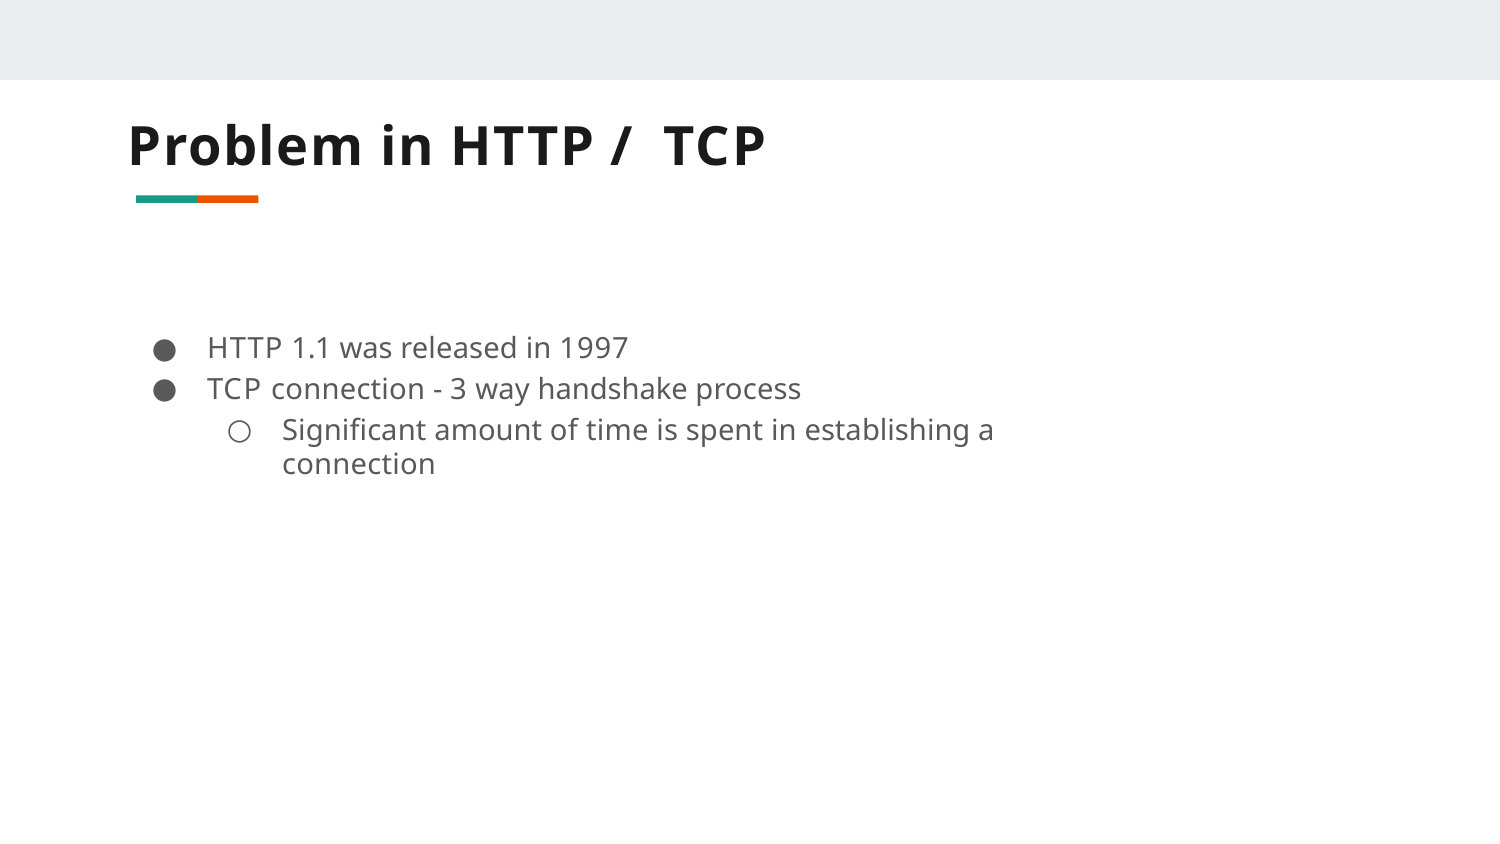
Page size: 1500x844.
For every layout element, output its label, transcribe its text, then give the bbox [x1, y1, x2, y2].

text_box HTTP 1.1 was released in 1997 TCP connection - 3 way handshake process Signiﬁcant amount of time is spent in establishing a connection [150, 321, 1075, 481]
title Problem in HTTP / TCP [125, 109, 813, 253]
